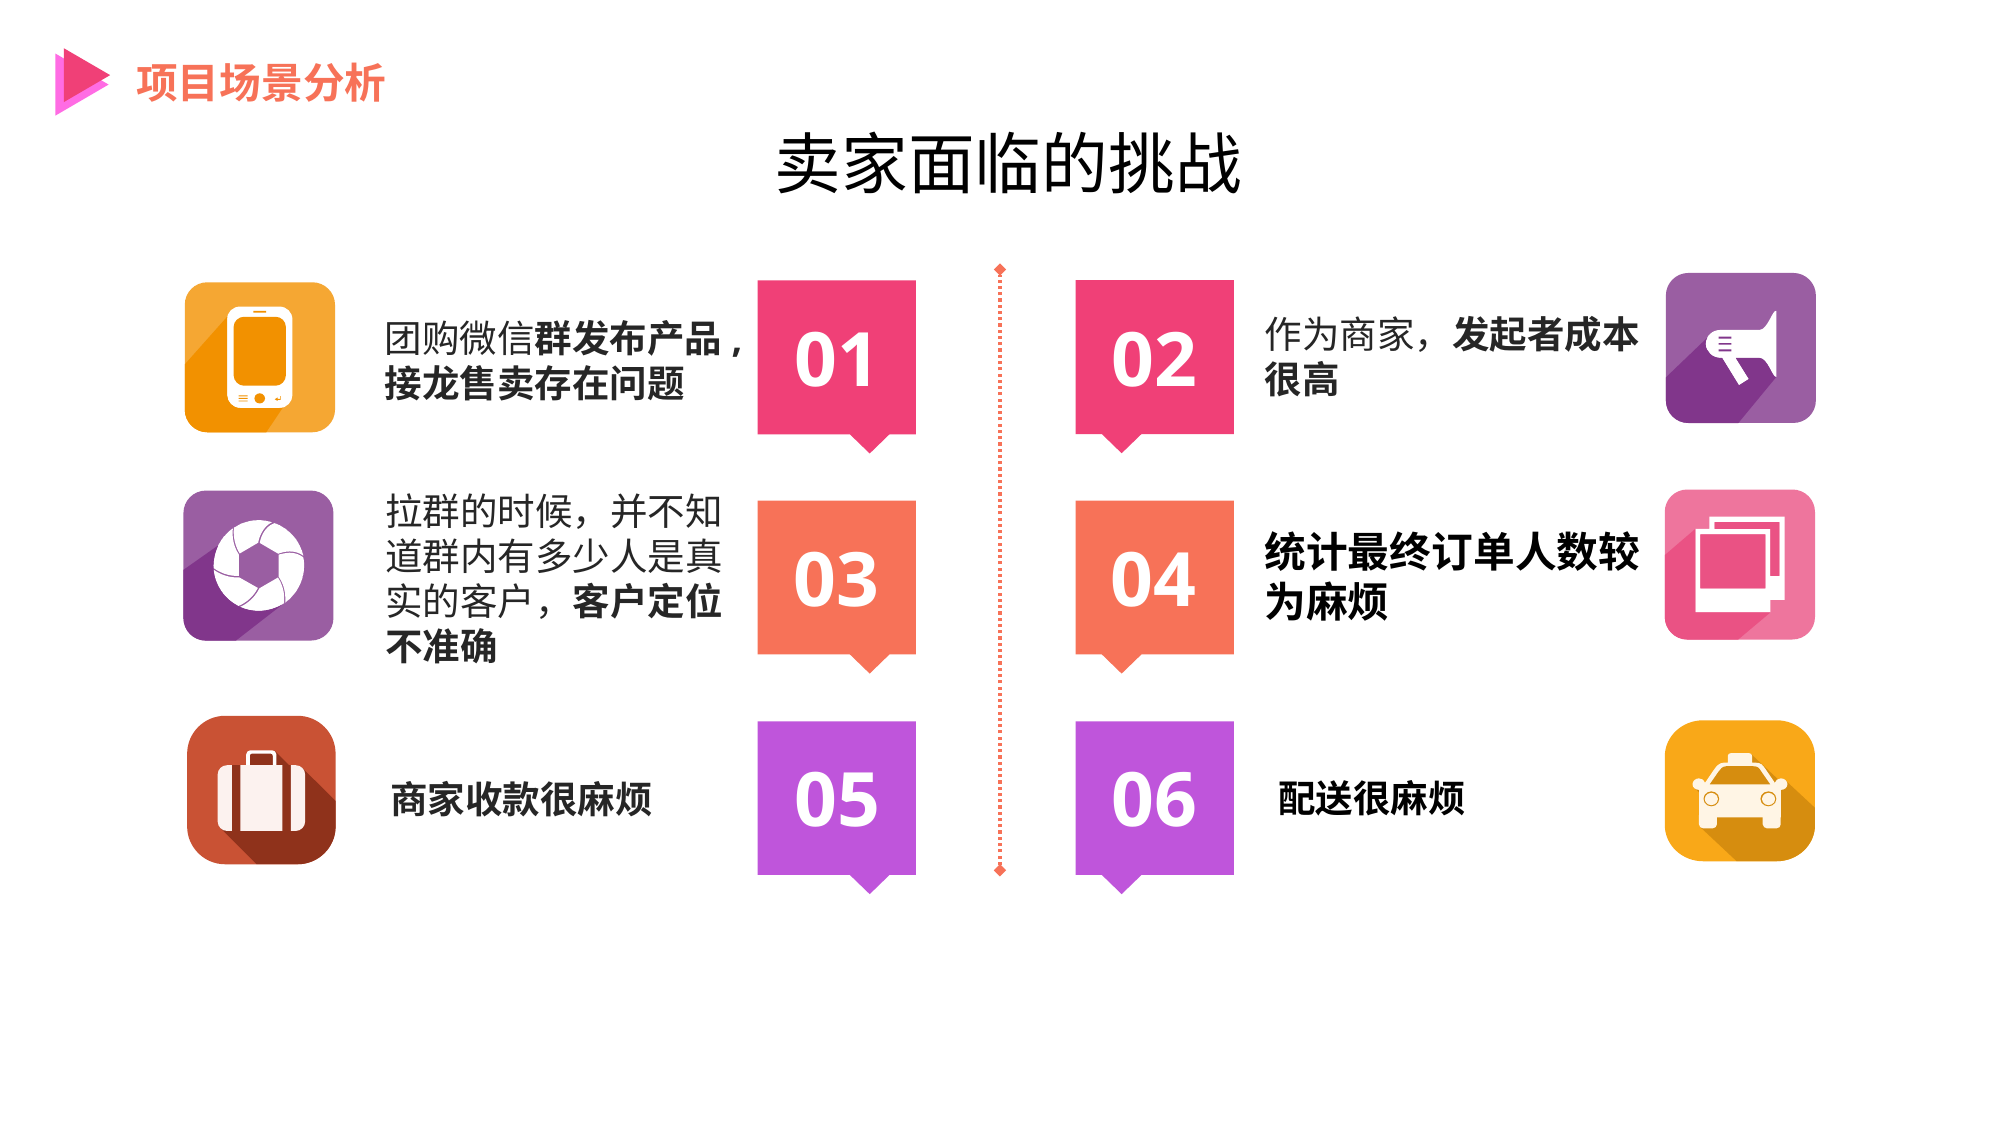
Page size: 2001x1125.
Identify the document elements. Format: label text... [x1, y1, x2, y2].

text_box [1074, 499, 1235, 676]
text_box 团购微信群发布产品,接龙售卖存在问题 [385, 314, 731, 405]
text_box [1074, 720, 1235, 896]
text_box 05 [794, 751, 881, 842]
text_box [756, 720, 917, 896]
text_box 03 [793, 531, 880, 622]
text_box 项目场景分析 [121, 48, 455, 114]
text_box 04 [1110, 531, 1197, 622]
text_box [55, 48, 111, 116]
text_box 作为商家，发起者成本很高 [1264, 310, 1665, 401]
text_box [1664, 720, 1815, 862]
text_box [1664, 489, 1815, 640]
text_box 卖家面临的挑战 [614, 113, 1403, 209]
text_box 01 [794, 310, 881, 401]
text_box 商家收款很麻烦 [390, 775, 737, 821]
text_box [1074, 279, 1235, 455]
text_box 拉群的时候，并不知道群内有多少人是真实的客户，客户定位不准确 [385, 487, 731, 668]
text_box [756, 279, 917, 455]
text_box 06 [1111, 751, 1198, 842]
text_box 02 [1111, 310, 1198, 401]
text_box 配送很麻烦 [1263, 767, 1664, 828]
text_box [187, 715, 336, 865]
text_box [184, 282, 335, 433]
text_box 统计最终订单人数较为麻烦 [1264, 525, 1664, 626]
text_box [1665, 272, 1816, 423]
text_box [756, 499, 917, 676]
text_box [183, 490, 334, 641]
